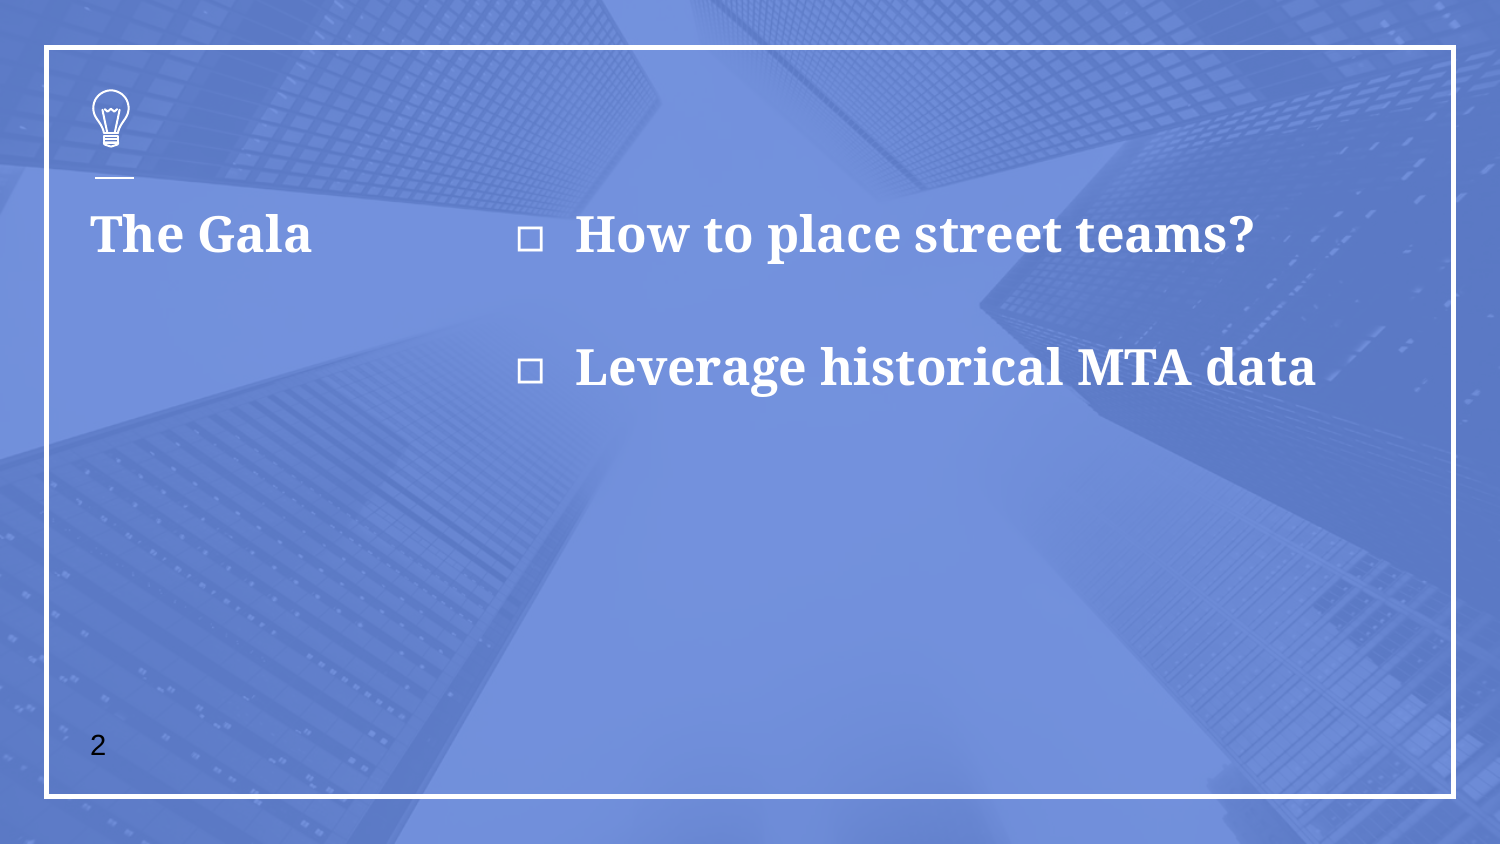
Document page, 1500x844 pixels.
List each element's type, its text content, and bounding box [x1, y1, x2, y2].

list How to place street teams? Leverage historical MTA data [485, 187, 1452, 770]
slide_number 2 [75, 687, 165, 777]
title The Gala [75, 187, 429, 322]
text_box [92, 90, 129, 147]
